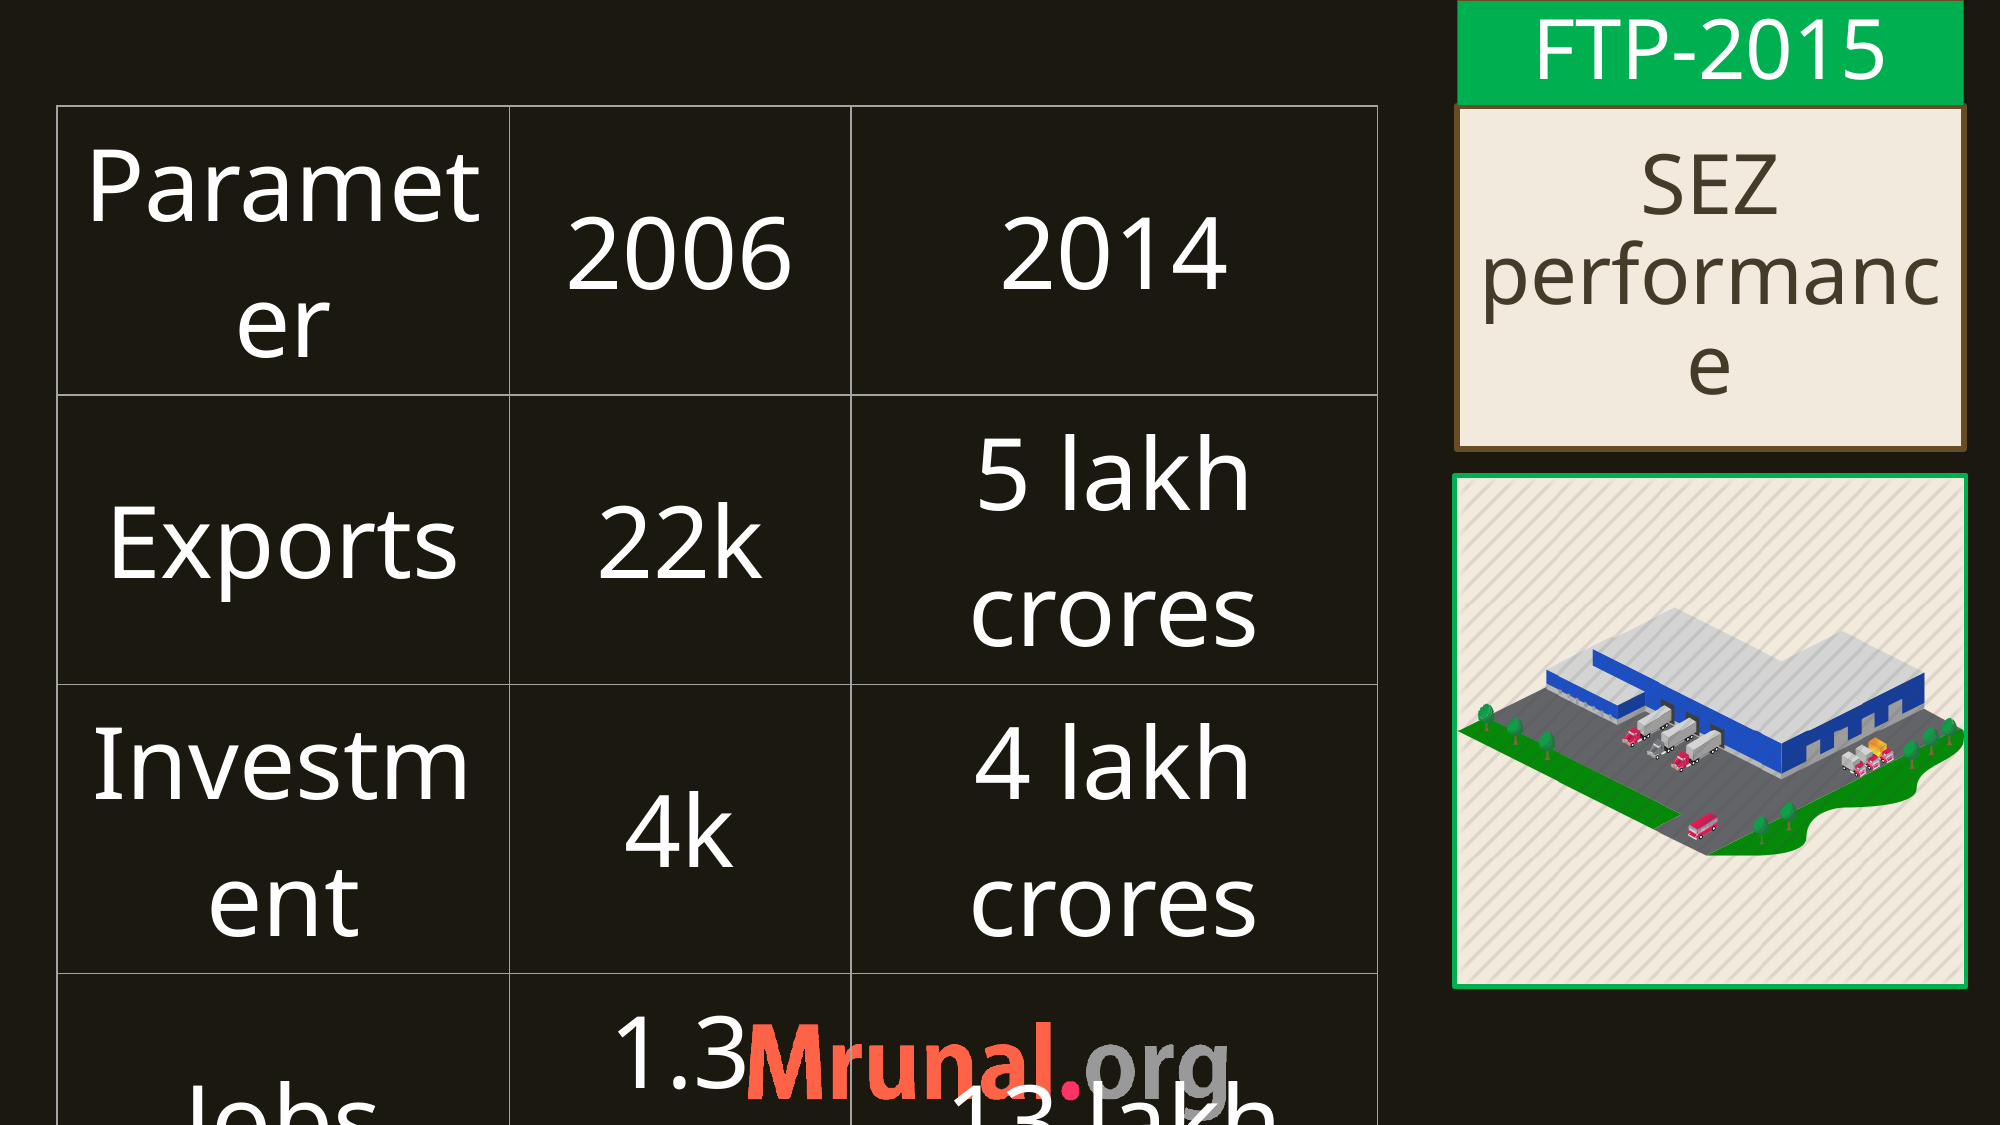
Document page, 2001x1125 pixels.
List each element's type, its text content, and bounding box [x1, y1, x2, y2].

table_cell 4 lakh crores [852, 685, 1377, 973]
table_cell Exports [58, 396, 509, 684]
table_header Parameter [58, 107, 509, 394]
table_cell 1.3 lakh [510, 974, 850, 1125]
table_cell Investment [58, 685, 509, 973]
list FTP-2015 [1457, 0, 1964, 106]
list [1456, 477, 1964, 985]
table_header 2014 [852, 107, 1377, 394]
table_cell 13 lakh [852, 974, 1377, 1125]
table_cell Jobs [58, 974, 509, 1125]
table_cell 4k [510, 685, 850, 973]
title SEZ performance [1454, 103, 1967, 452]
table_cell 5 lakh crores [852, 396, 1377, 684]
table_cell 22k [510, 396, 850, 684]
table_header 2006 [510, 107, 850, 394]
